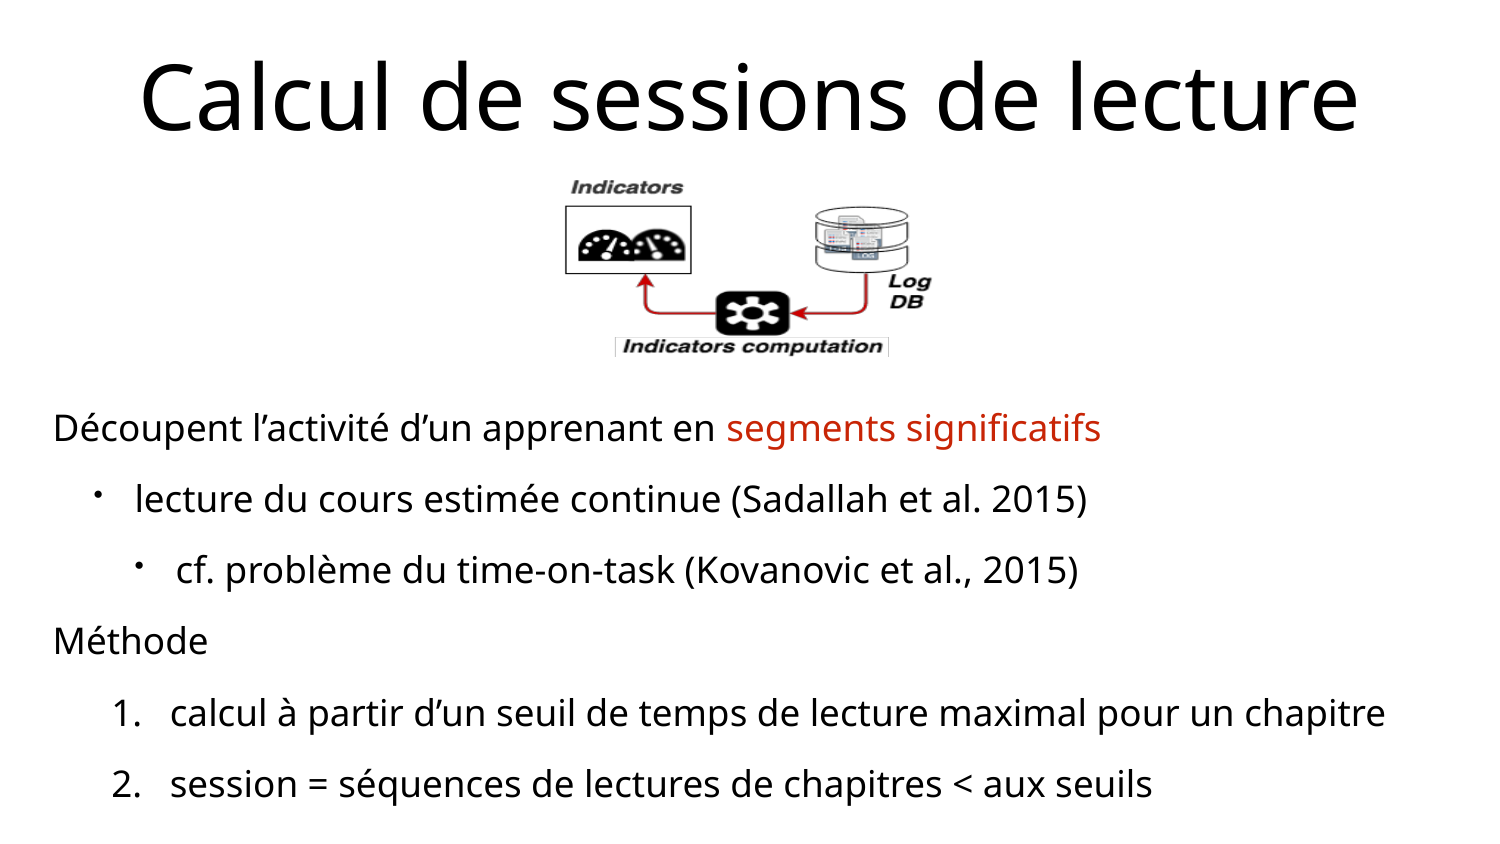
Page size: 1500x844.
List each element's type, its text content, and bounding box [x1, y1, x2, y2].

title Calcul de sessions de lecture [64, 0, 1436, 188]
picture [561, 176, 939, 357]
list Découpent l’activité d’un apprenant en segments significatifs lecture du cours estimée continue (Sadallah et al. 2015) cf. problème du time-on-task (Kovanovic et al., 2015) Méthode calcul à partir d’un seuil de temps de lecture maximal pour un chapitre session = séquences de lectures de chapitres < aux seuils [46, 396, 1489, 814]
